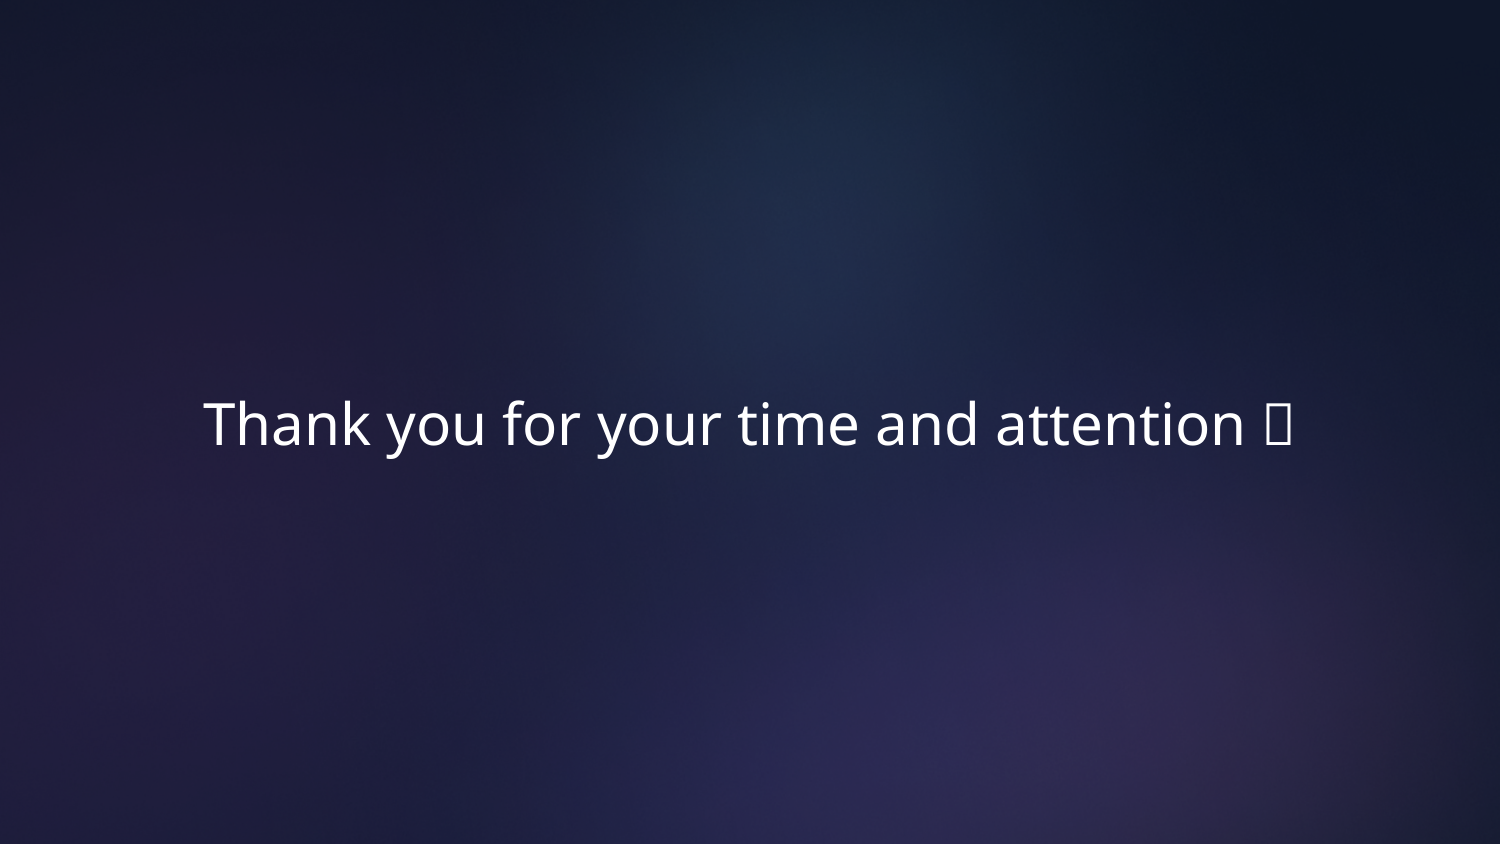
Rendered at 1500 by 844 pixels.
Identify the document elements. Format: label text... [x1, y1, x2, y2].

title Thank you for your time and attention 🙂 [86, 362, 1413, 482]
picture [0, 0, 1500, 844]
